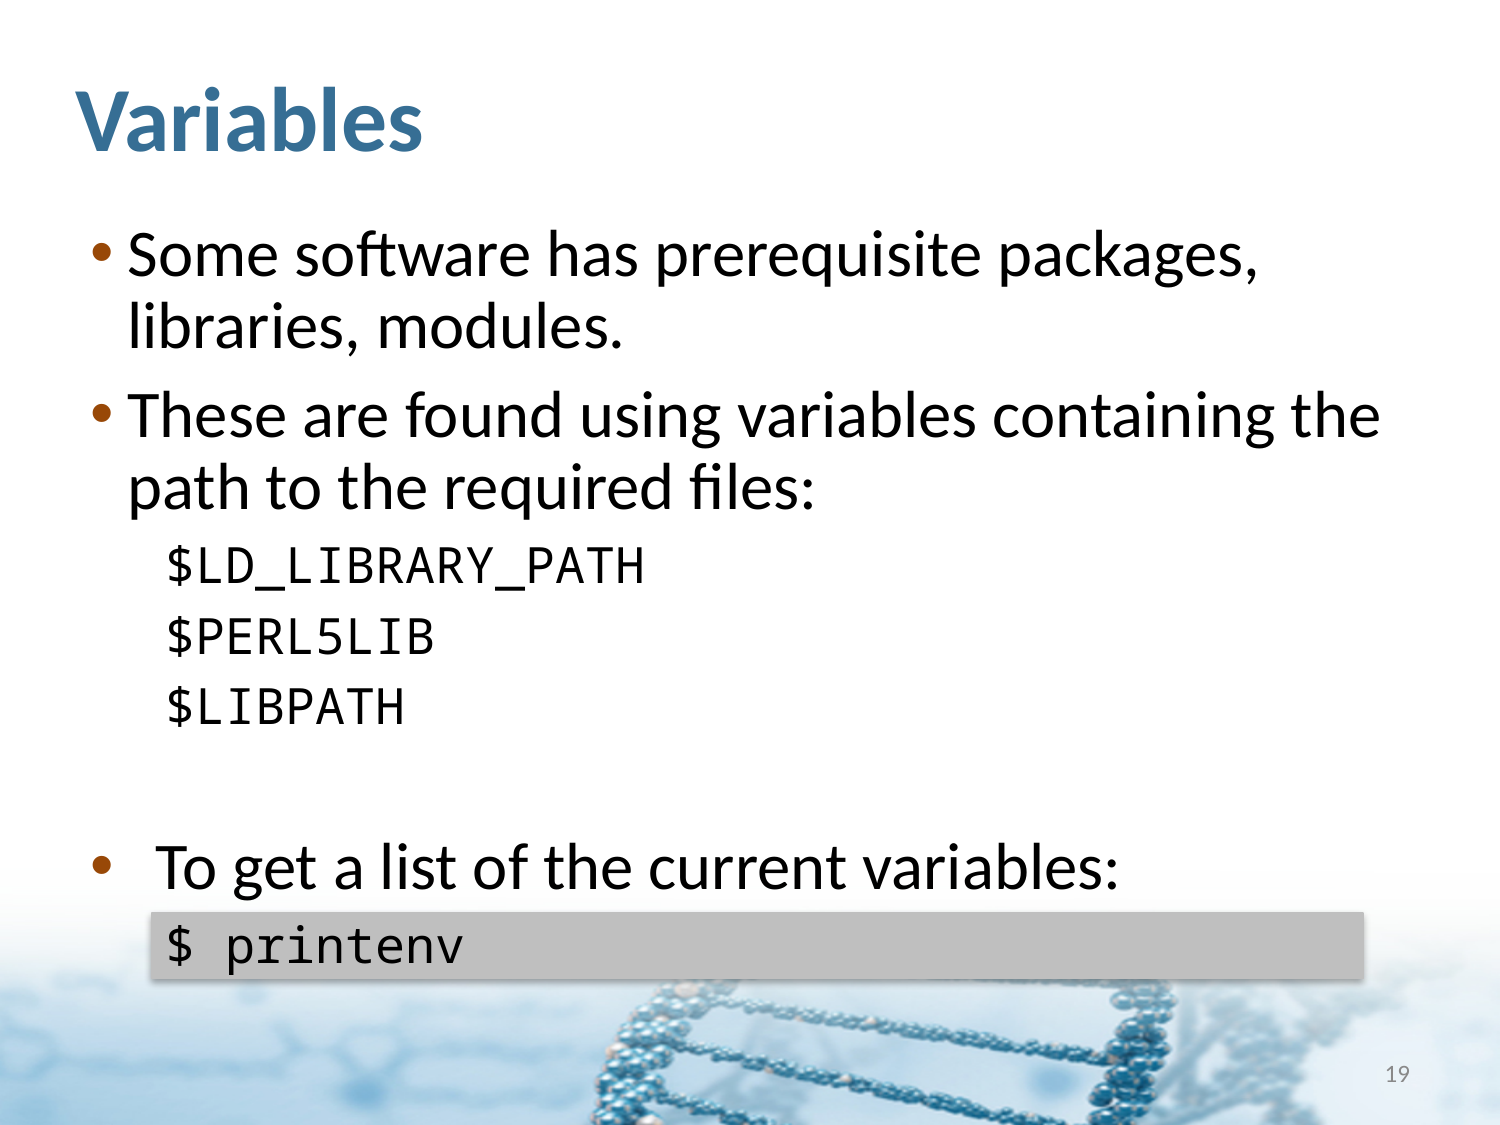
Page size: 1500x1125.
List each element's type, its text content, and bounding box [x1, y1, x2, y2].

slide_number 19 [1074, 1042, 1425, 1103]
picture [0, 862, 1500, 1125]
title Variables [60, 20, 1455, 209]
list Some software has prerequisite packages, libraries, modules. These are found using variables containing the path to the required files: $LD_LIBRARY_PATH $PERL5LIB $LIBPATH To get a list of the current variables: $ printenv [75, 211, 1425, 998]
